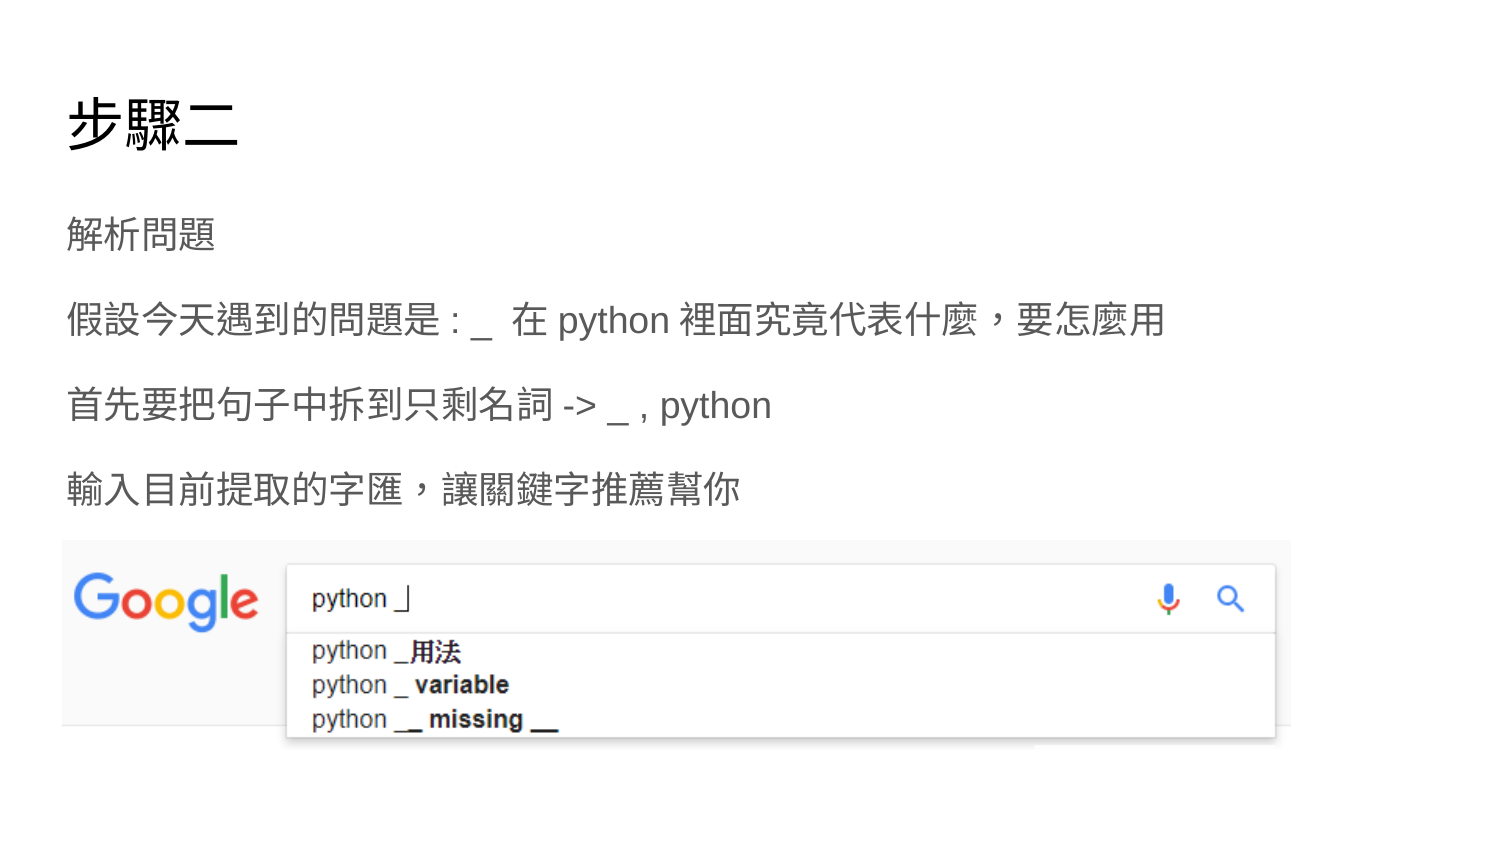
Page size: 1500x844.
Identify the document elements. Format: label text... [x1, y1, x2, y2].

title 步驟二 [51, 72, 1449, 167]
list 解析問題 假設今天遇到的問題是: _ 在python裡面究竟代表什麼，要怎麼用 首先要把句子中拆到只剩名詞-> _ , python 輸入目前提取的字匯，讓關鍵字推薦幫你 [51, 189, 1449, 750]
picture [62, 539, 1291, 750]
